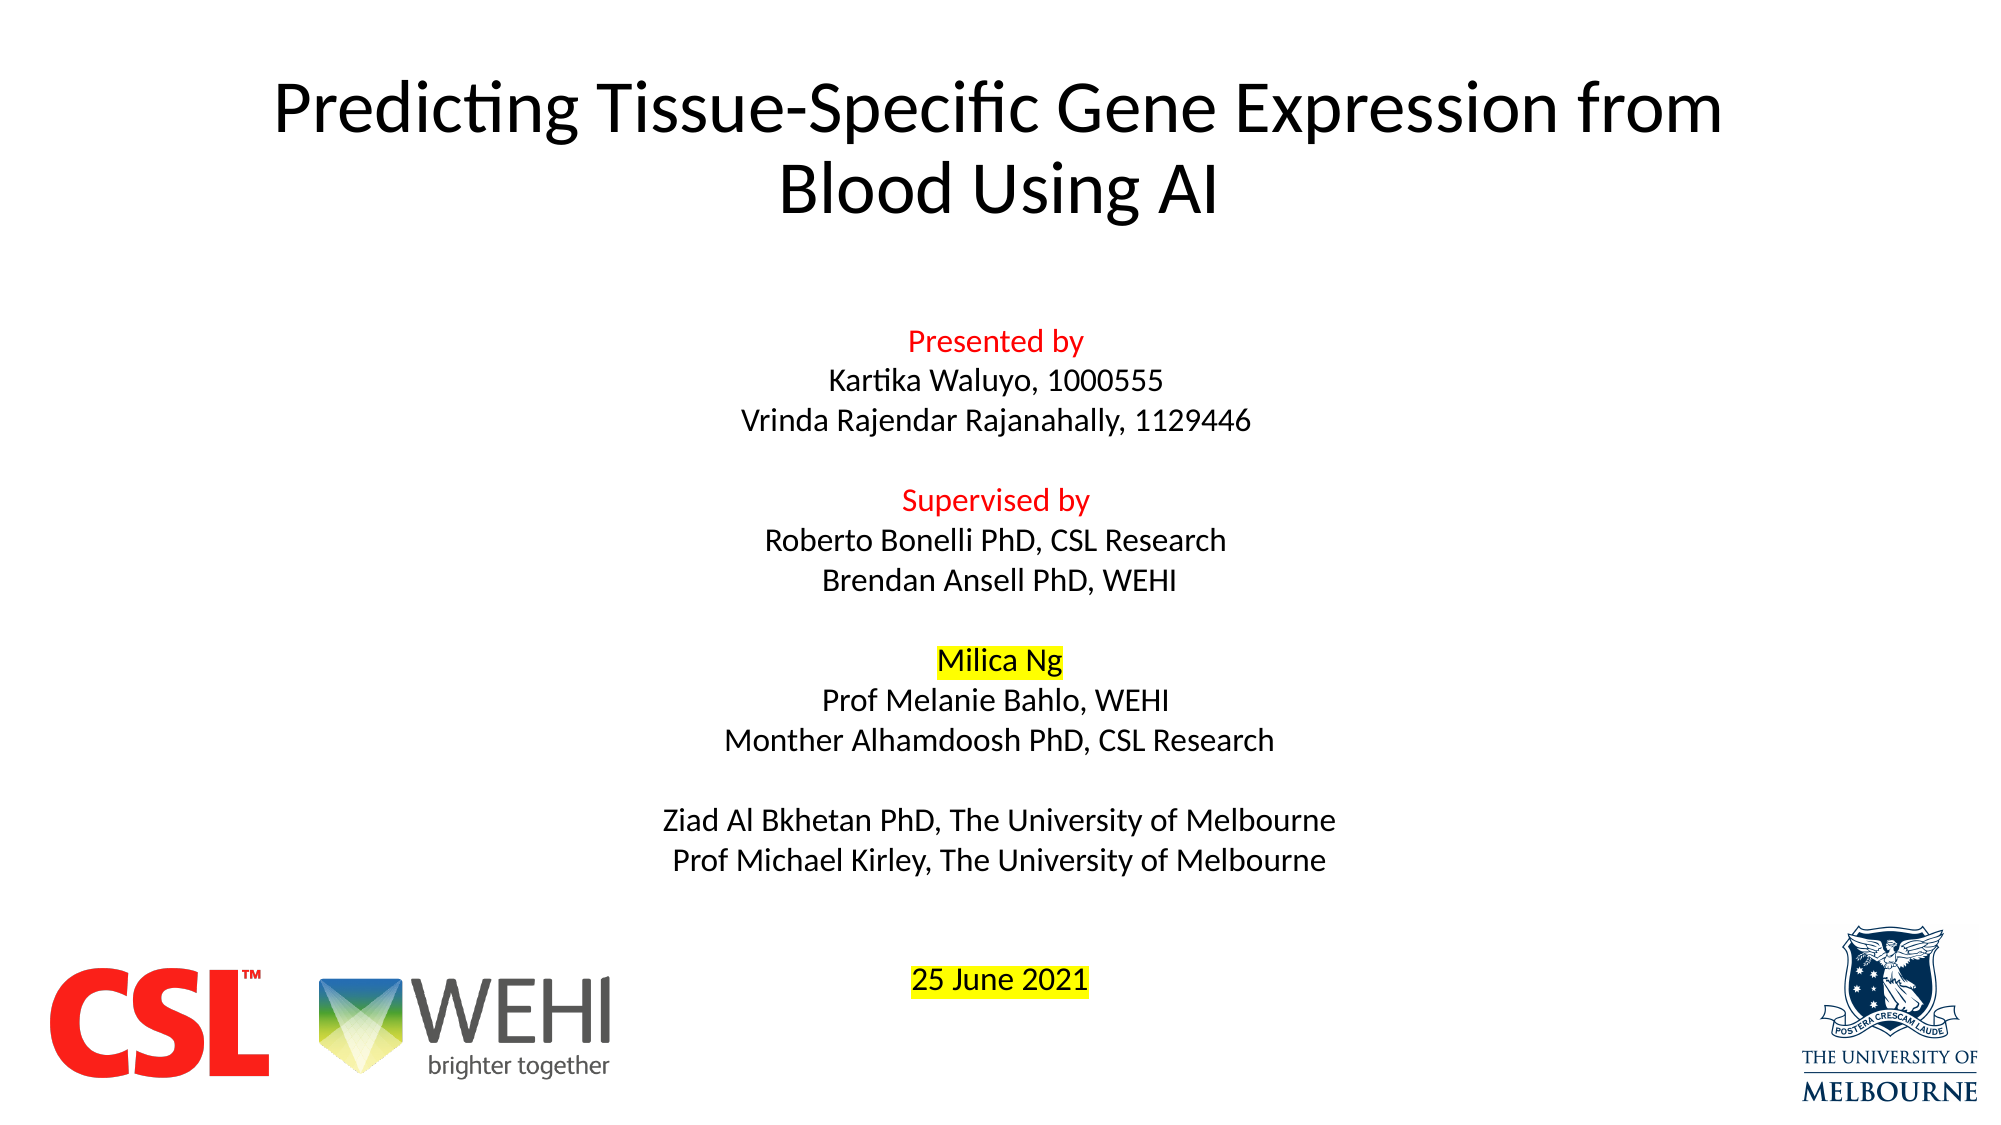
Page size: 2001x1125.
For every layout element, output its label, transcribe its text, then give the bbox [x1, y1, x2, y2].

picture [319, 976, 610, 1081]
title Predicting Tissue-Specific Gene Expression from Blood Using AI [249, 40, 1750, 237]
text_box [49, 924, 1979, 1102]
text_box Presented by Kartika Waluyo, 1000555 Vrinda Rajendar Rajanahally, 1129446 Supervised by Roberto Bonelli PhD, CSL Research Brendan Ansell PhD, WEHI Milica Ng Prof Melanie Bahlo, WEHI Monther Alhamdoosh PhD, CSL Research Ziad Al Bkhetan PhD, The University of Melbourne Prof Michael Kirley, The University of Melbourne 25 June 2021 [269, 311, 1731, 924]
